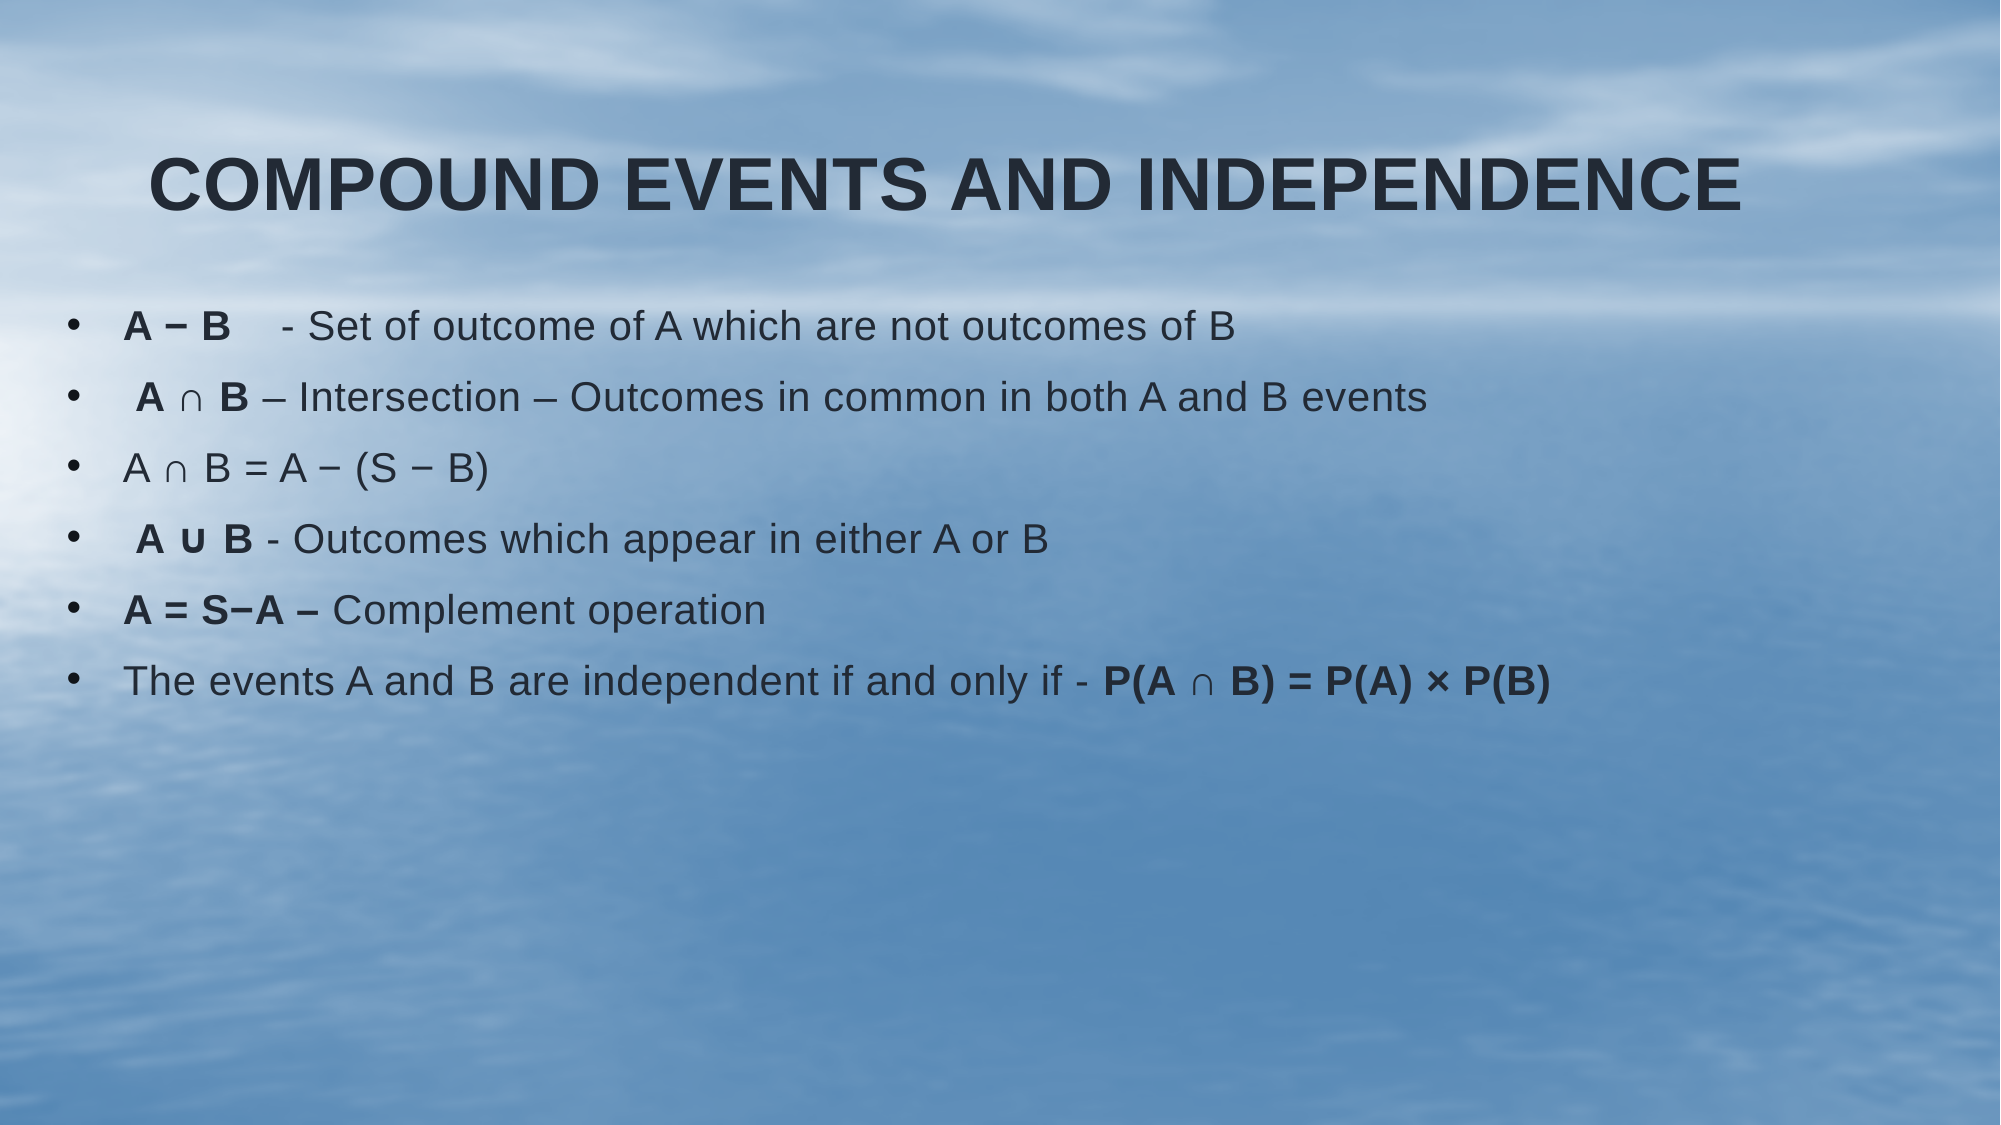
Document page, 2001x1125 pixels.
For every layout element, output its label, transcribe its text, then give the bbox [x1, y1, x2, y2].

list A − B - Set of outcome of A which are not outcomes of B A ∩ B – Intersection – Outcomes in common in both A and B events A ∩ B = A − (S − B) A ∪ B - Outcomes which appear in either A or B A = S−A – Complement operation The events A and B are independent if and only if - P(A ∩ B) = P(A) × P(B) [51, 291, 1900, 967]
title Compound Events and Independence [133, 45, 1867, 233]
